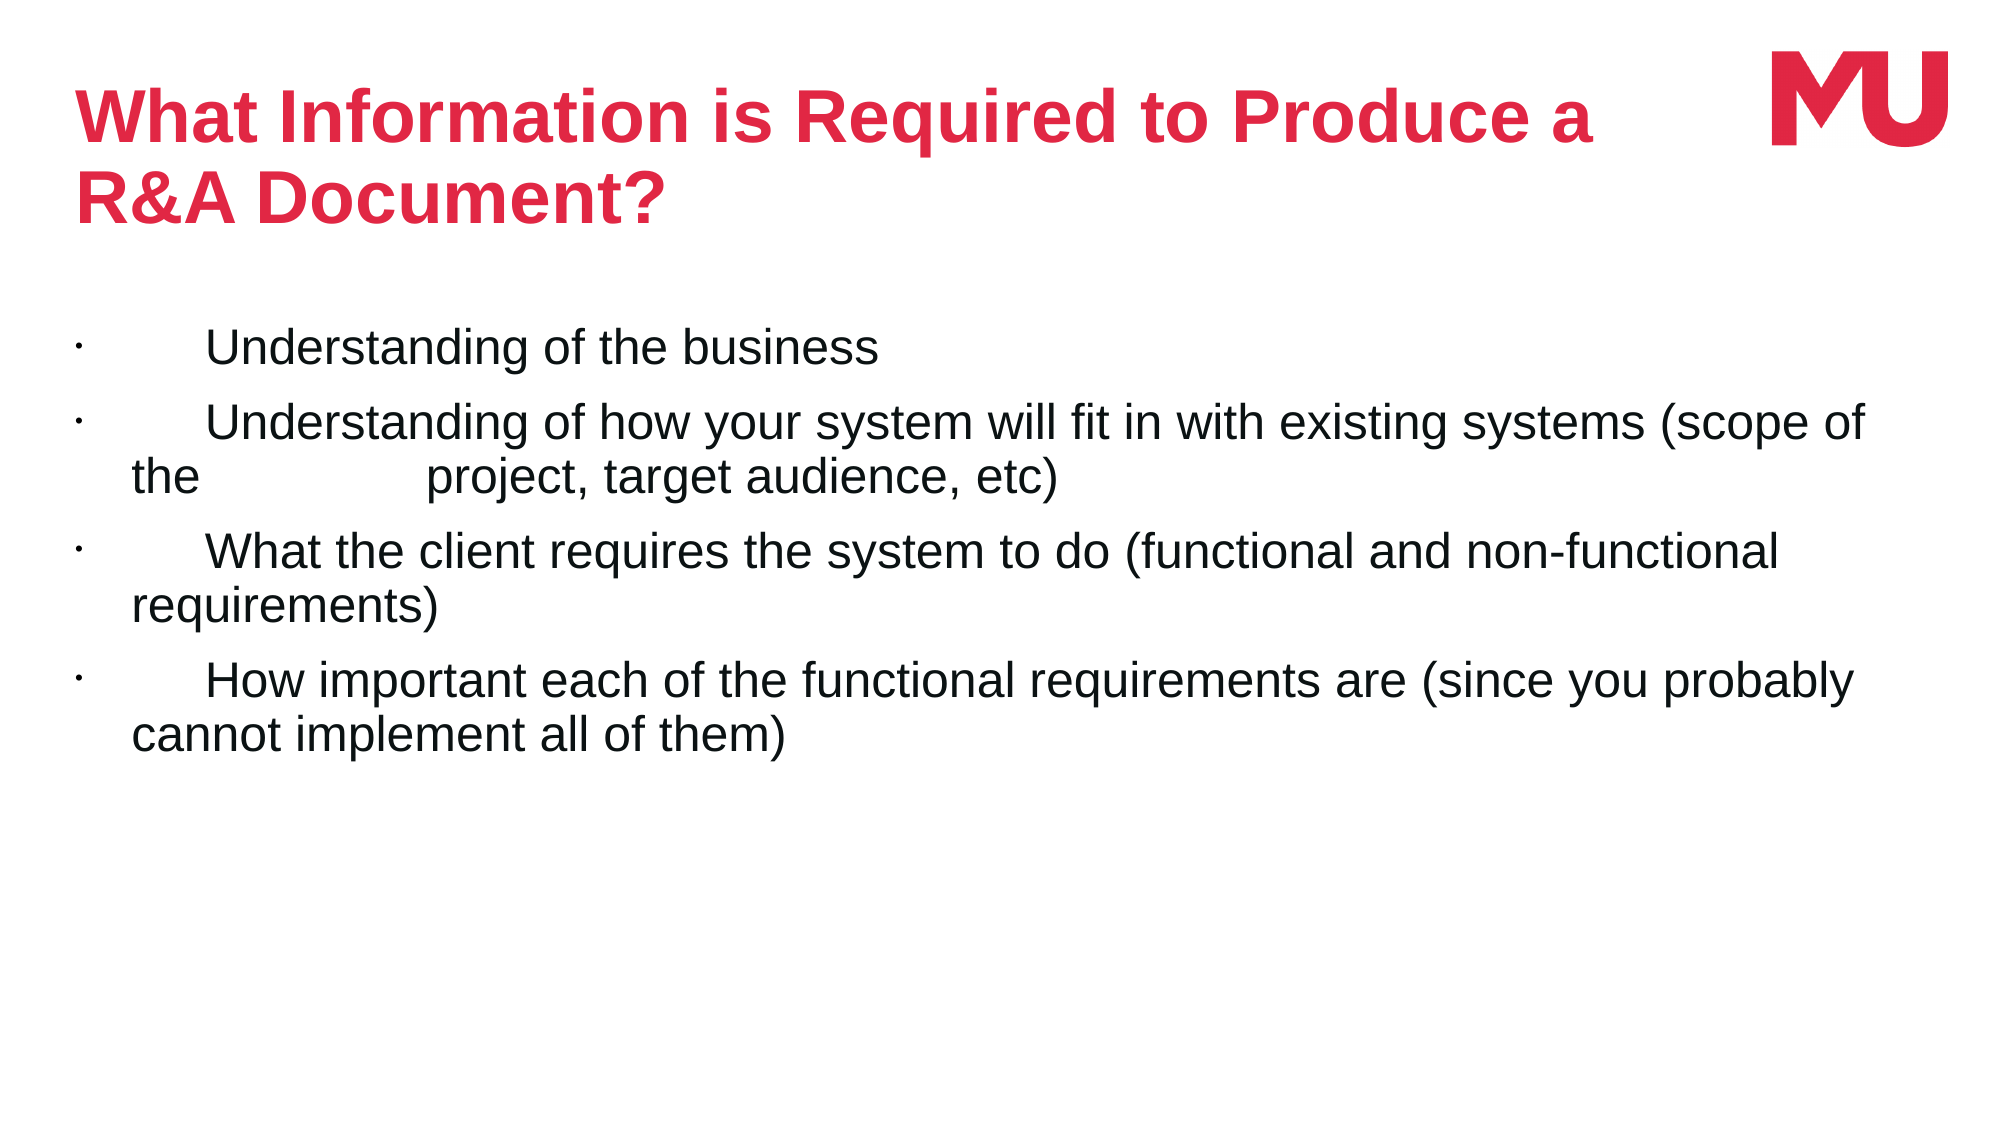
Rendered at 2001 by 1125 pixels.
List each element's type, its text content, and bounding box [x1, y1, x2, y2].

text_box Understanding of the business Understanding of how your system will fit in with existing systems (scope of the project, target audience, etc) What the client requires the system to do (functional and non-functional requirements) How important each of the functional requirements are (since you probably cannot implement all of them) [50, 296, 1971, 1075]
picture [1770, 49, 1950, 148]
text_box What Information is Required to Produce a R&A Document? [50, 49, 1711, 268]
